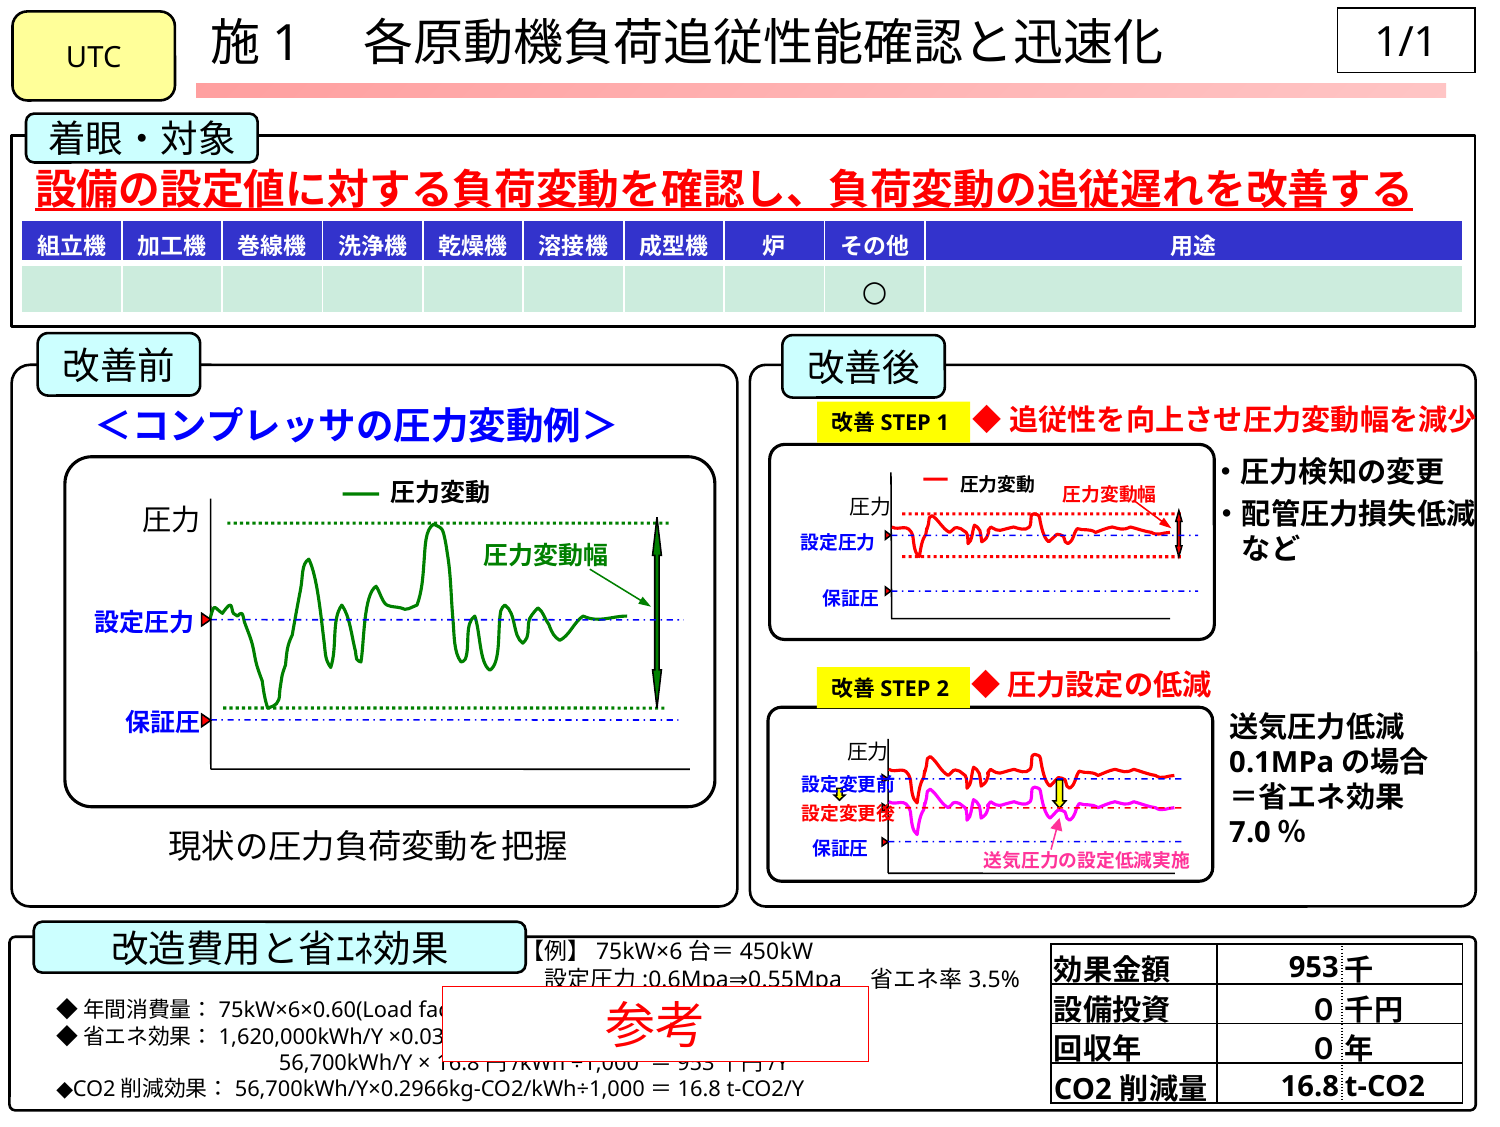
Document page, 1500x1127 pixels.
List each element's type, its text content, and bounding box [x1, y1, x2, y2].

text_box [749, 364, 1476, 907]
table_cell [725, 266, 824, 312]
text_box UTC [12, 11, 175, 101]
table_header 炉 [725, 221, 824, 260]
table_header 成型機 [625, 221, 723, 260]
text_box [64, 456, 715, 807]
table_cell 16.8 [1218, 1064, 1342, 1102]
table_cell ０ [1218, 1024, 1342, 1062]
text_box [64, 469, 690, 770]
text_box 参考 [442, 986, 869, 1062]
text_box 現状の圧力負荷変動を把握 [154, 817, 583, 873]
text_box 改造費用と省ｴﾈ効果 [33, 921, 526, 973]
text_box ＜コンプレッサの圧力変動例＞ [79, 394, 666, 455]
table_cell [123, 266, 221, 312]
text_box [196, 83, 1447, 98]
text_box 設備の設定値に対する負荷変動を確認し、負荷変動の追従遅れを改善する [20, 155, 1469, 220]
table_header 溶接機 [524, 221, 623, 260]
table_header 効果金額 [1052, 945, 1216, 983]
table_cell CO2削減量 [1052, 1064, 1216, 1102]
table_cell t-CO2 [1342, 1064, 1462, 1102]
text_box [9, 936, 519, 1111]
text_box ◆圧力設定の低減 [956, 658, 1227, 700]
text_box 改善前 [37, 333, 201, 396]
table_header その他 [825, 221, 924, 260]
table_cell [424, 266, 522, 312]
table_cell 設備投資 [1052, 985, 1216, 1023]
table_cell [926, 266, 1462, 312]
text_box 改善後 [782, 335, 945, 398]
table_header 組立機 [22, 221, 121, 260]
text_box ◆年間消費量：75kW×6×0.60(Load factor )×24h/D×250D/Y＝1,620,000kWh/Y ◆省エネ効果：1,620,000kWh/Y ×0.035＝ 56,700kWh/Y 56,700kWh/Y × 16.8円/kWh ÷1,000 ＝953千円/Y ◆CO2削減効果：56,700kWh/Y×0.2966kg-CO2/kWh÷1,000＝16.8 t-CO2/Y [54, 996, 1008, 1127]
text_box 1/1 [1337, 7, 1475, 73]
table_cell [323, 266, 422, 312]
table_header 洗浄機 [323, 221, 422, 260]
text_box ・配管圧力損失低減 など [1215, 487, 1491, 573]
table_cell 千円 [1342, 985, 1462, 1023]
table_cell [223, 266, 322, 312]
table_cell 回収年 [1052, 1024, 1216, 1062]
table_cell [524, 266, 623, 312]
table_header 加工機 [123, 221, 221, 260]
table_header 953 [1218, 945, 1342, 983]
text_box [526, 936, 1476, 1111]
table_header 乾燥機 [424, 221, 522, 260]
text_box 【例】75kW×6台＝450kW 設定圧力:0.6Mpa⇒0.55Mpa 省エネ率3.5% [519, 947, 1046, 1010]
table_cell ○ [825, 266, 924, 312]
table_header 千円/年 [1342, 945, 1462, 983]
text_box 施1 各原動機負荷追従性能確認と迅速化 [195, 3, 1179, 78]
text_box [768, 667, 1221, 882]
table_cell [22, 266, 121, 312]
text_box 送気圧力低減 0.1MPaの場合 ＝省エネ効果7.0％ [1221, 700, 1500, 856]
table_cell [625, 266, 723, 312]
text_box [11, 135, 1475, 327]
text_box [769, 401, 1215, 640]
text_box ◆追従性を向上させ圧力変動幅を減少 [958, 394, 1492, 445]
table_cell 年 [1342, 1024, 1462, 1062]
table_cell ０ [1218, 985, 1342, 1023]
text_box [11, 364, 738, 907]
text_box ・圧力検知の変更 [1215, 445, 1460, 487]
table_header 巻線機 [223, 221, 322, 260]
table_header 用途 [926, 221, 1462, 260]
text_box 着眼・対象 [25, 113, 258, 155]
